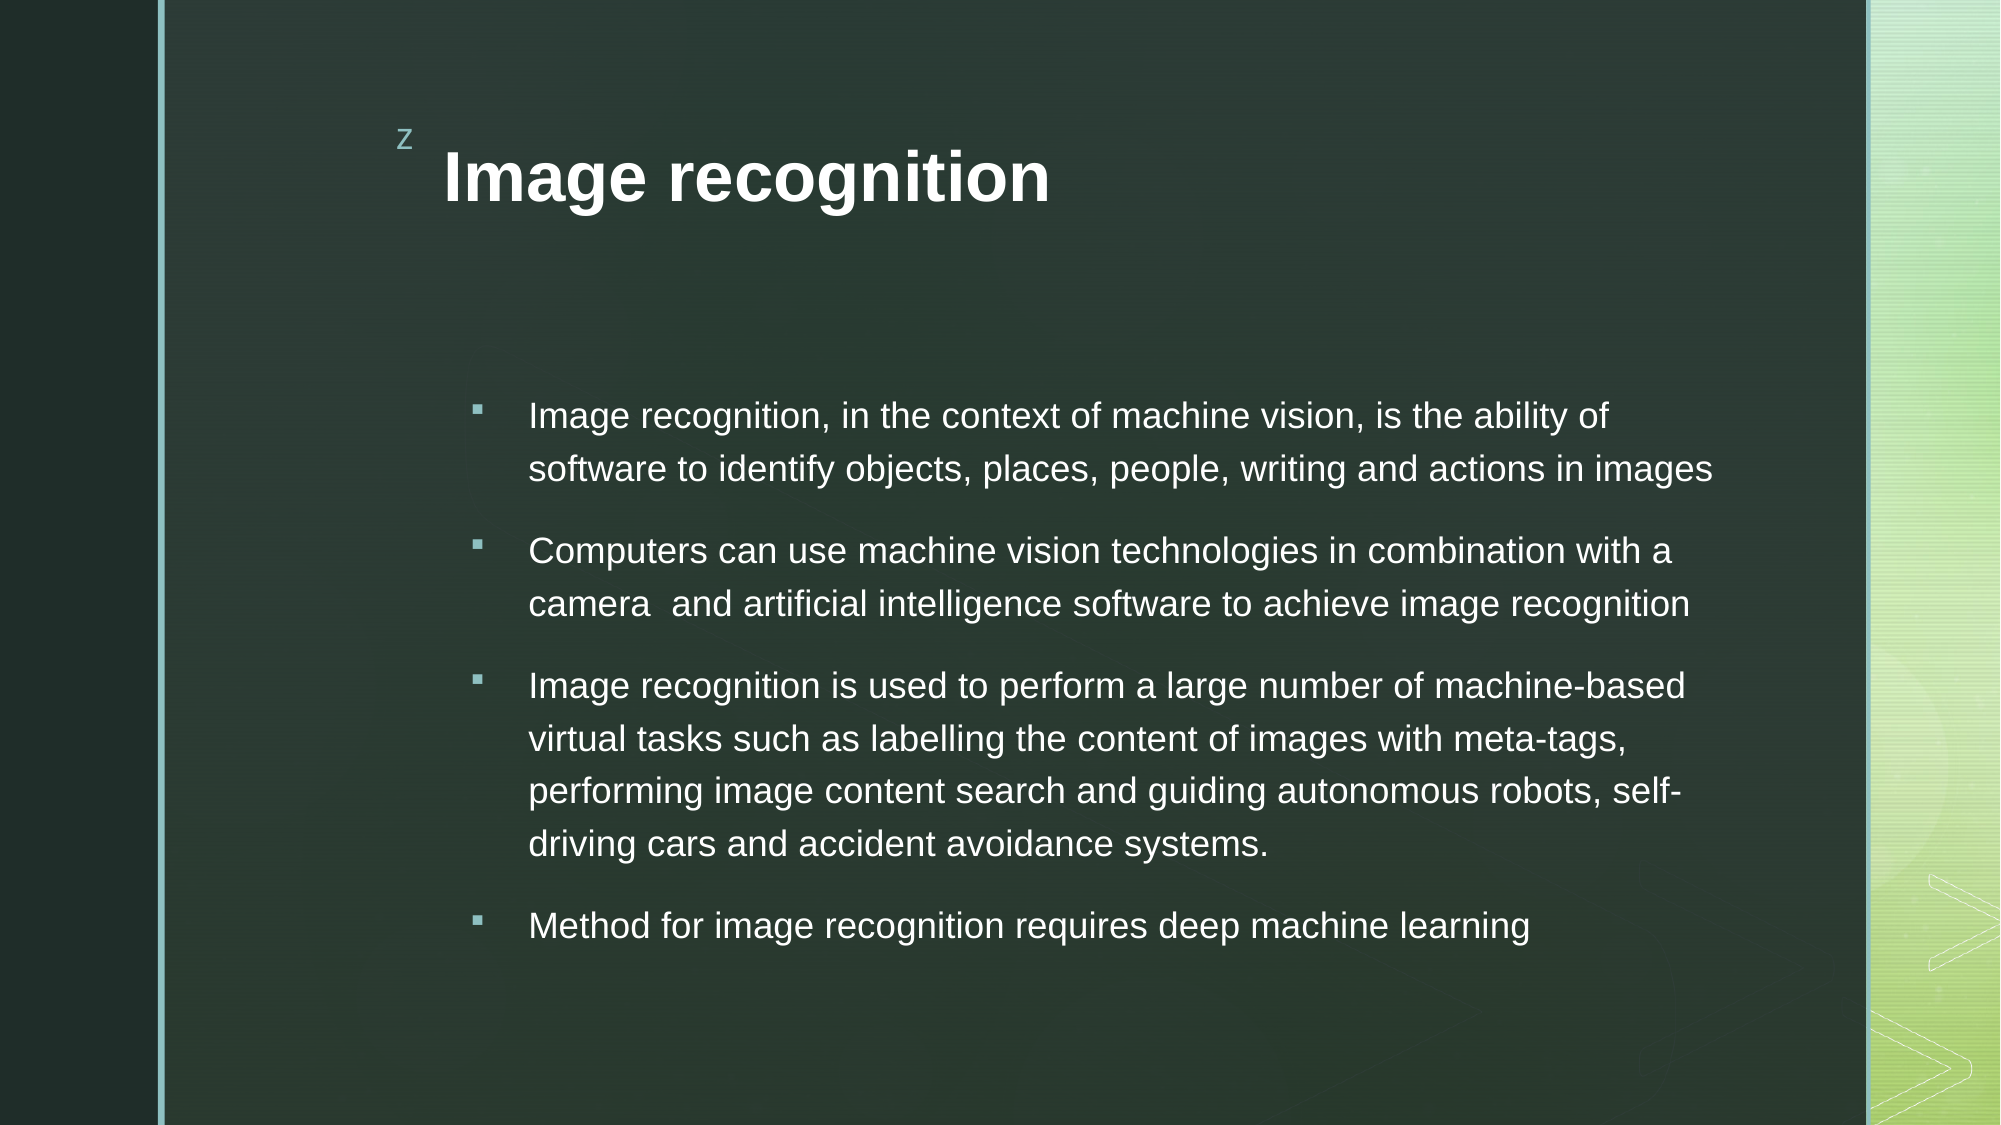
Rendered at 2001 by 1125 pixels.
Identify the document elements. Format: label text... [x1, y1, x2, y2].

picture [1871, 0, 2001, 1125]
title Image recognition [428, 132, 1734, 310]
list Image recognition, in the context of machine vision, is the ability of software to identify objects, places, people, writing and actions in images Computers can use machine vision technologies in combination with a camera and artificial intelligence software to achieve image recognition Image recognition is used to perform a large number of machine-based virtual tasks such as labelling the content of images with meta-tags, performing image content search and guiding autonomous robots, self-driving cars and accident avoidance systems. Method for image recognition requires deep machine learning [454, 336, 1734, 993]
